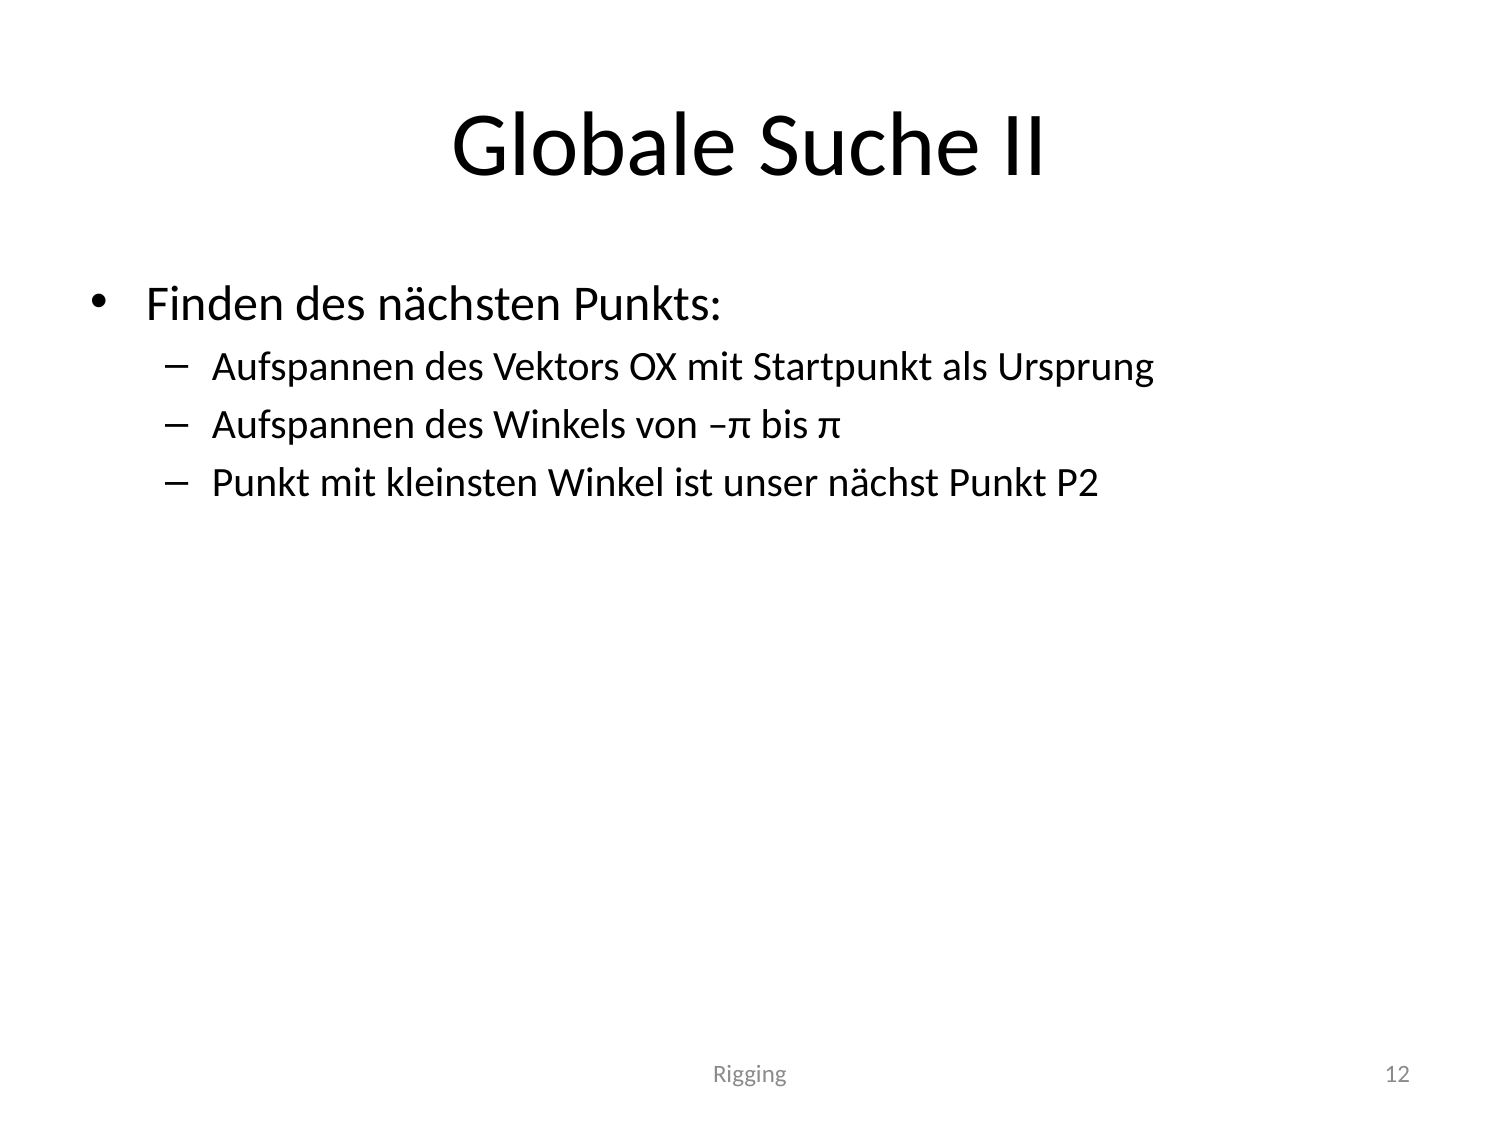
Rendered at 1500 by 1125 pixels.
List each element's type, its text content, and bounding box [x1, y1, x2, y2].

list Finden des nächsten Punkts: Aufspannen des Vektors OX mit Startpunkt als Ursprung Aufspannen des Winkels von –π bis π Punkt mit kleinsten Winkel ist unser nächst Punkt P2 [75, 262, 1425, 1005]
slide_number 12 [1074, 1042, 1425, 1103]
footer Rigging [512, 1042, 988, 1103]
title Globale Suche II [75, 45, 1425, 233]
